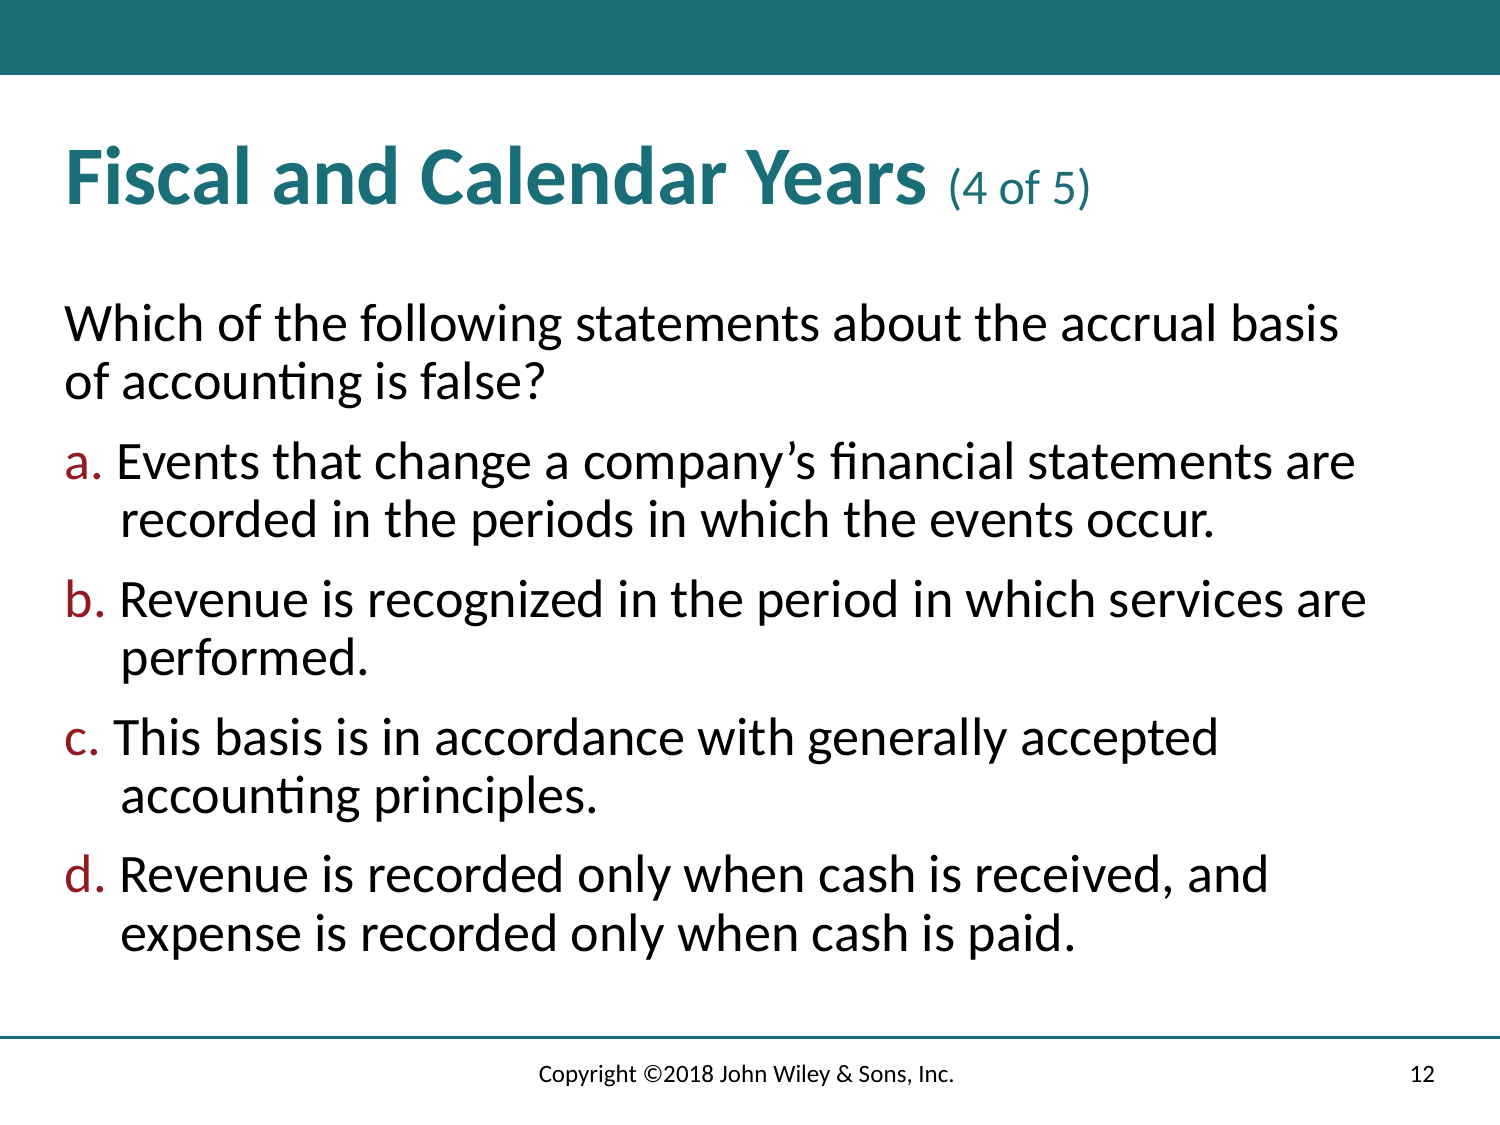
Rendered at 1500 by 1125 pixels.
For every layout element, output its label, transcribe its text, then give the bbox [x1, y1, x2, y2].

slide_number 12 [1059, 1042, 1450, 1103]
title Fiscal and Calendar Years (4 of 5) [50, 125, 1450, 238]
footer Copyright ©2018 John Wiley & Sons, Inc. [496, 1042, 1004, 1103]
list Which of the following statements about the accrual basis of accounting is false? a. Events that change a company’s ﬁnancial statements are recorded in the periods in which the events occur. b. Revenue is recognized in the period in which services are performed. c. This basis is in accordance with generally accepted accounting principles. d. Revenue is recorded only when cash is received, and expense is recorded only when cash is paid. [50, 287, 1400, 988]
